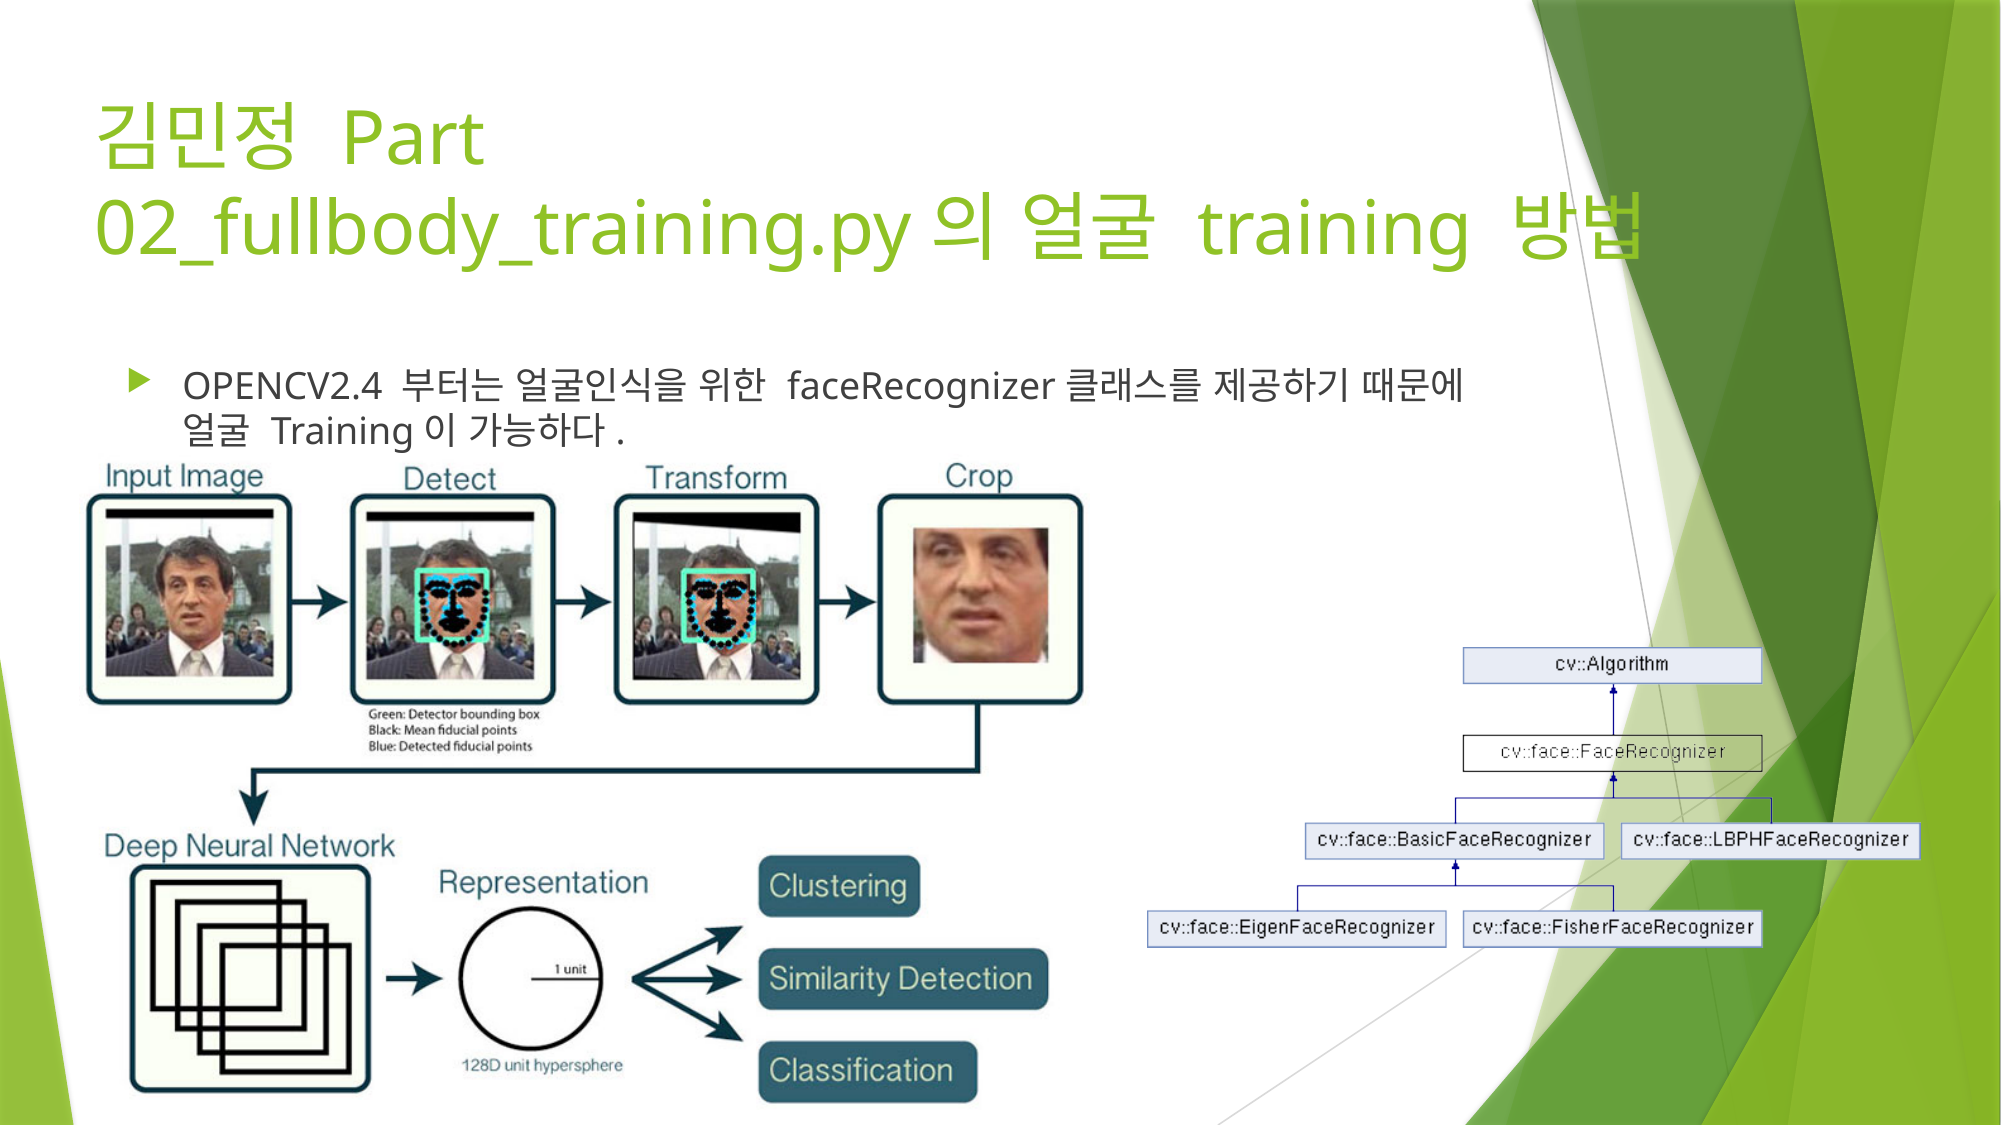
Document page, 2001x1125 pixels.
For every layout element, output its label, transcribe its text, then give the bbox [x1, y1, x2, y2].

picture [1146, 647, 1922, 949]
list OPENCV2.4 부터는 얼굴인식을 위한 faceRecognizer클래스를 제공하기 때문에 얼굴 Training이 가능하다. [111, 354, 1522, 992]
title 김민정 Part 02_fullbody_training.py의 얼굴 training 방법 [79, 81, 1945, 299]
picture [78, 453, 1090, 1111]
